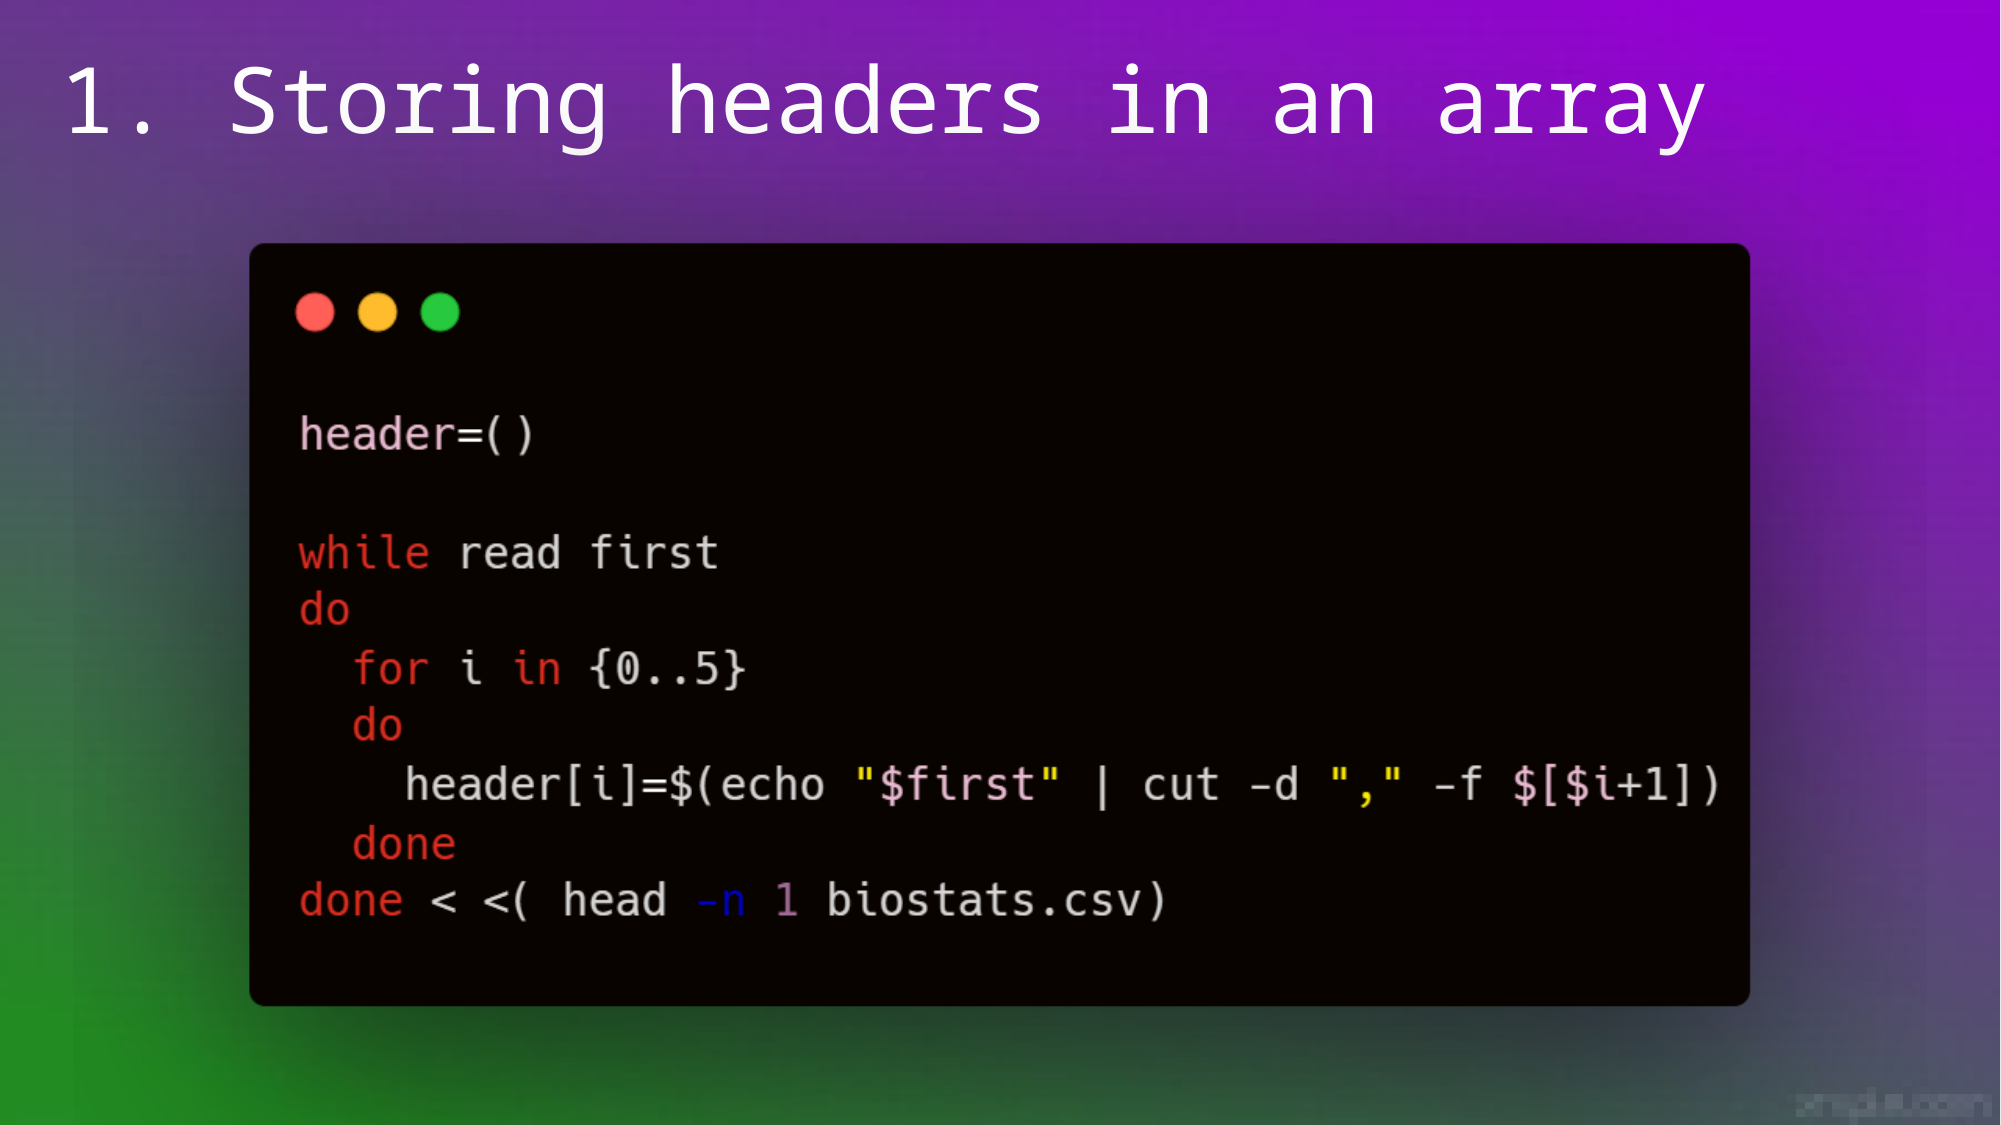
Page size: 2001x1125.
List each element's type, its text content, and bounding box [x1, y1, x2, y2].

picture [0, 0, 2001, 1125]
text_box 1. Storing headers in an array [45, 34, 1726, 160]
